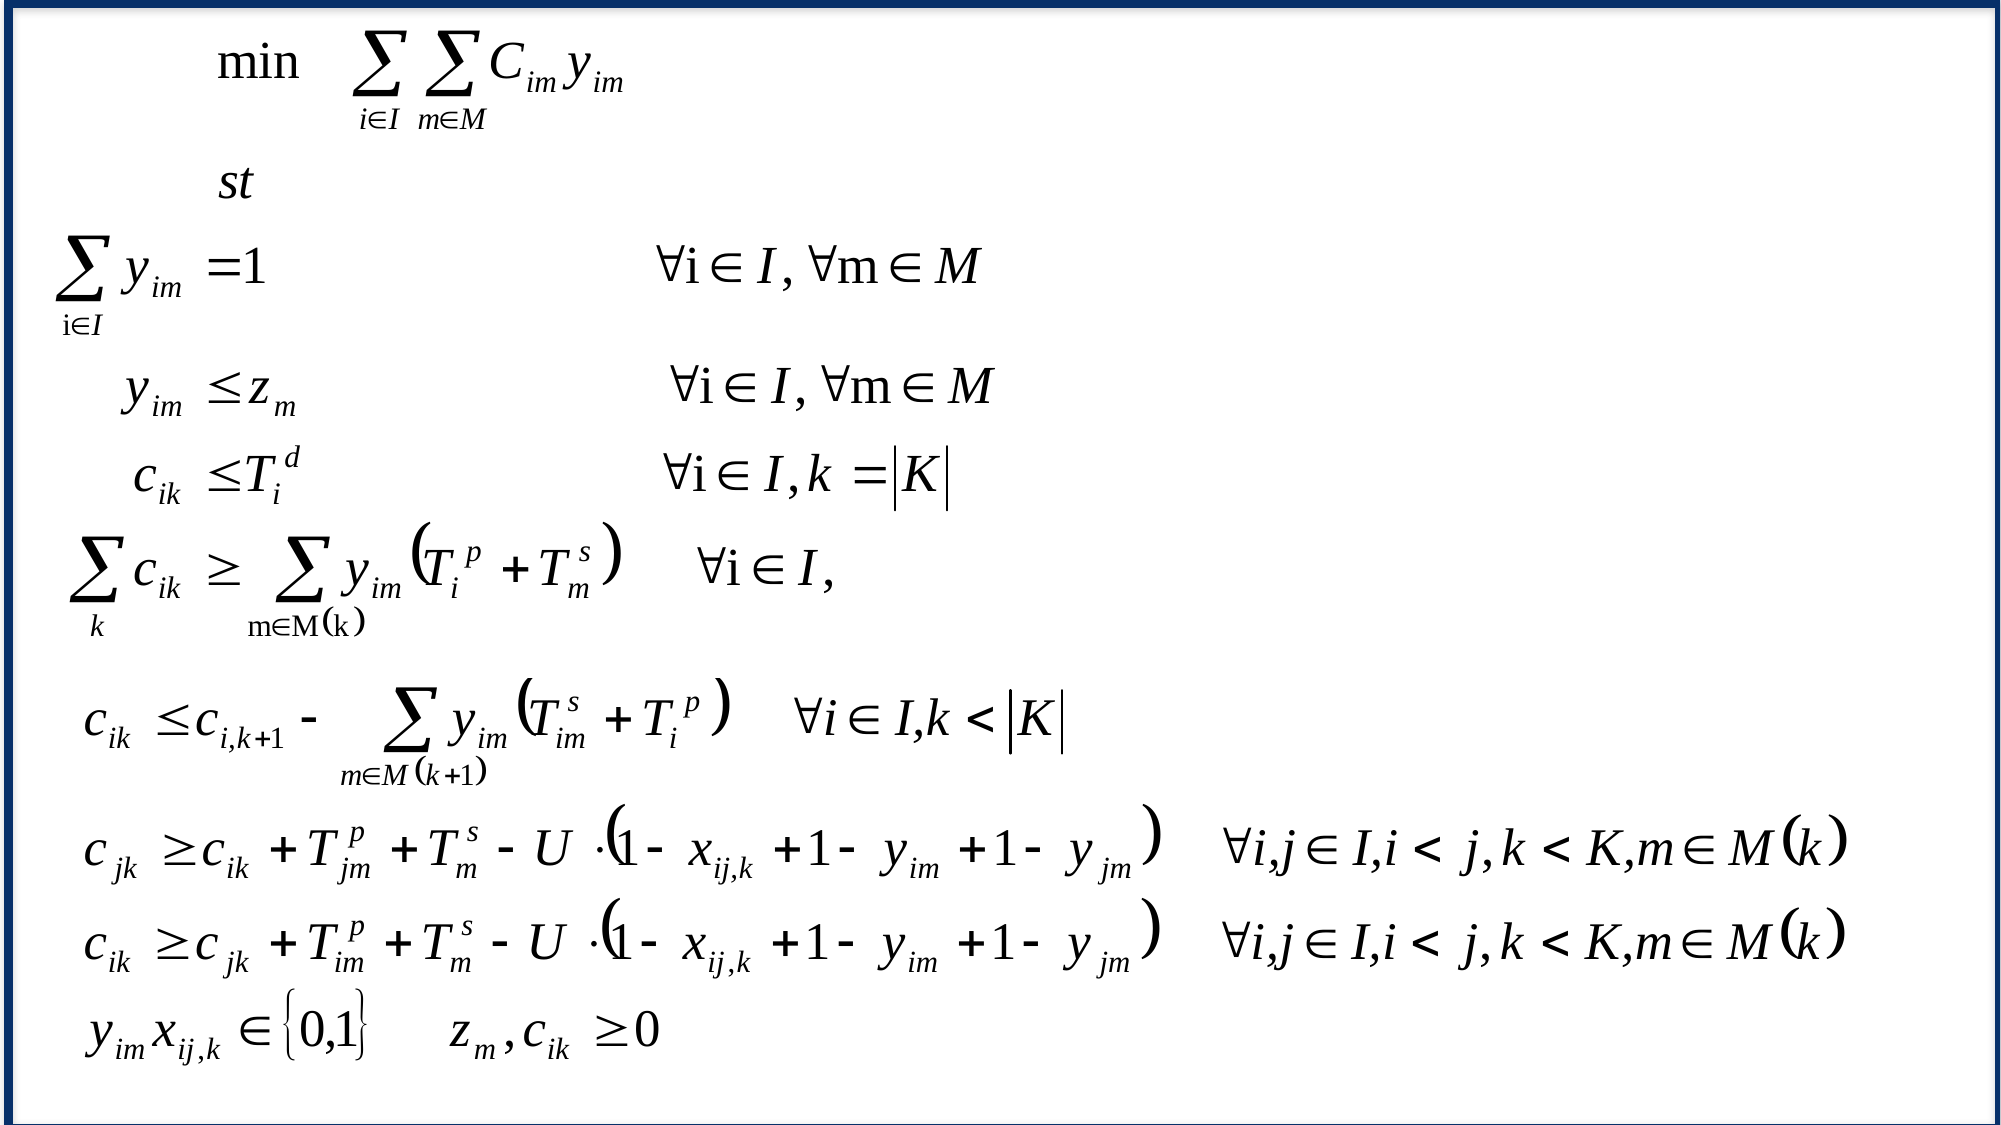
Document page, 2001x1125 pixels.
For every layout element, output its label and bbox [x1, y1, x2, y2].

text_box [47, 19, 1014, 655]
text_box [76, 678, 1852, 1076]
